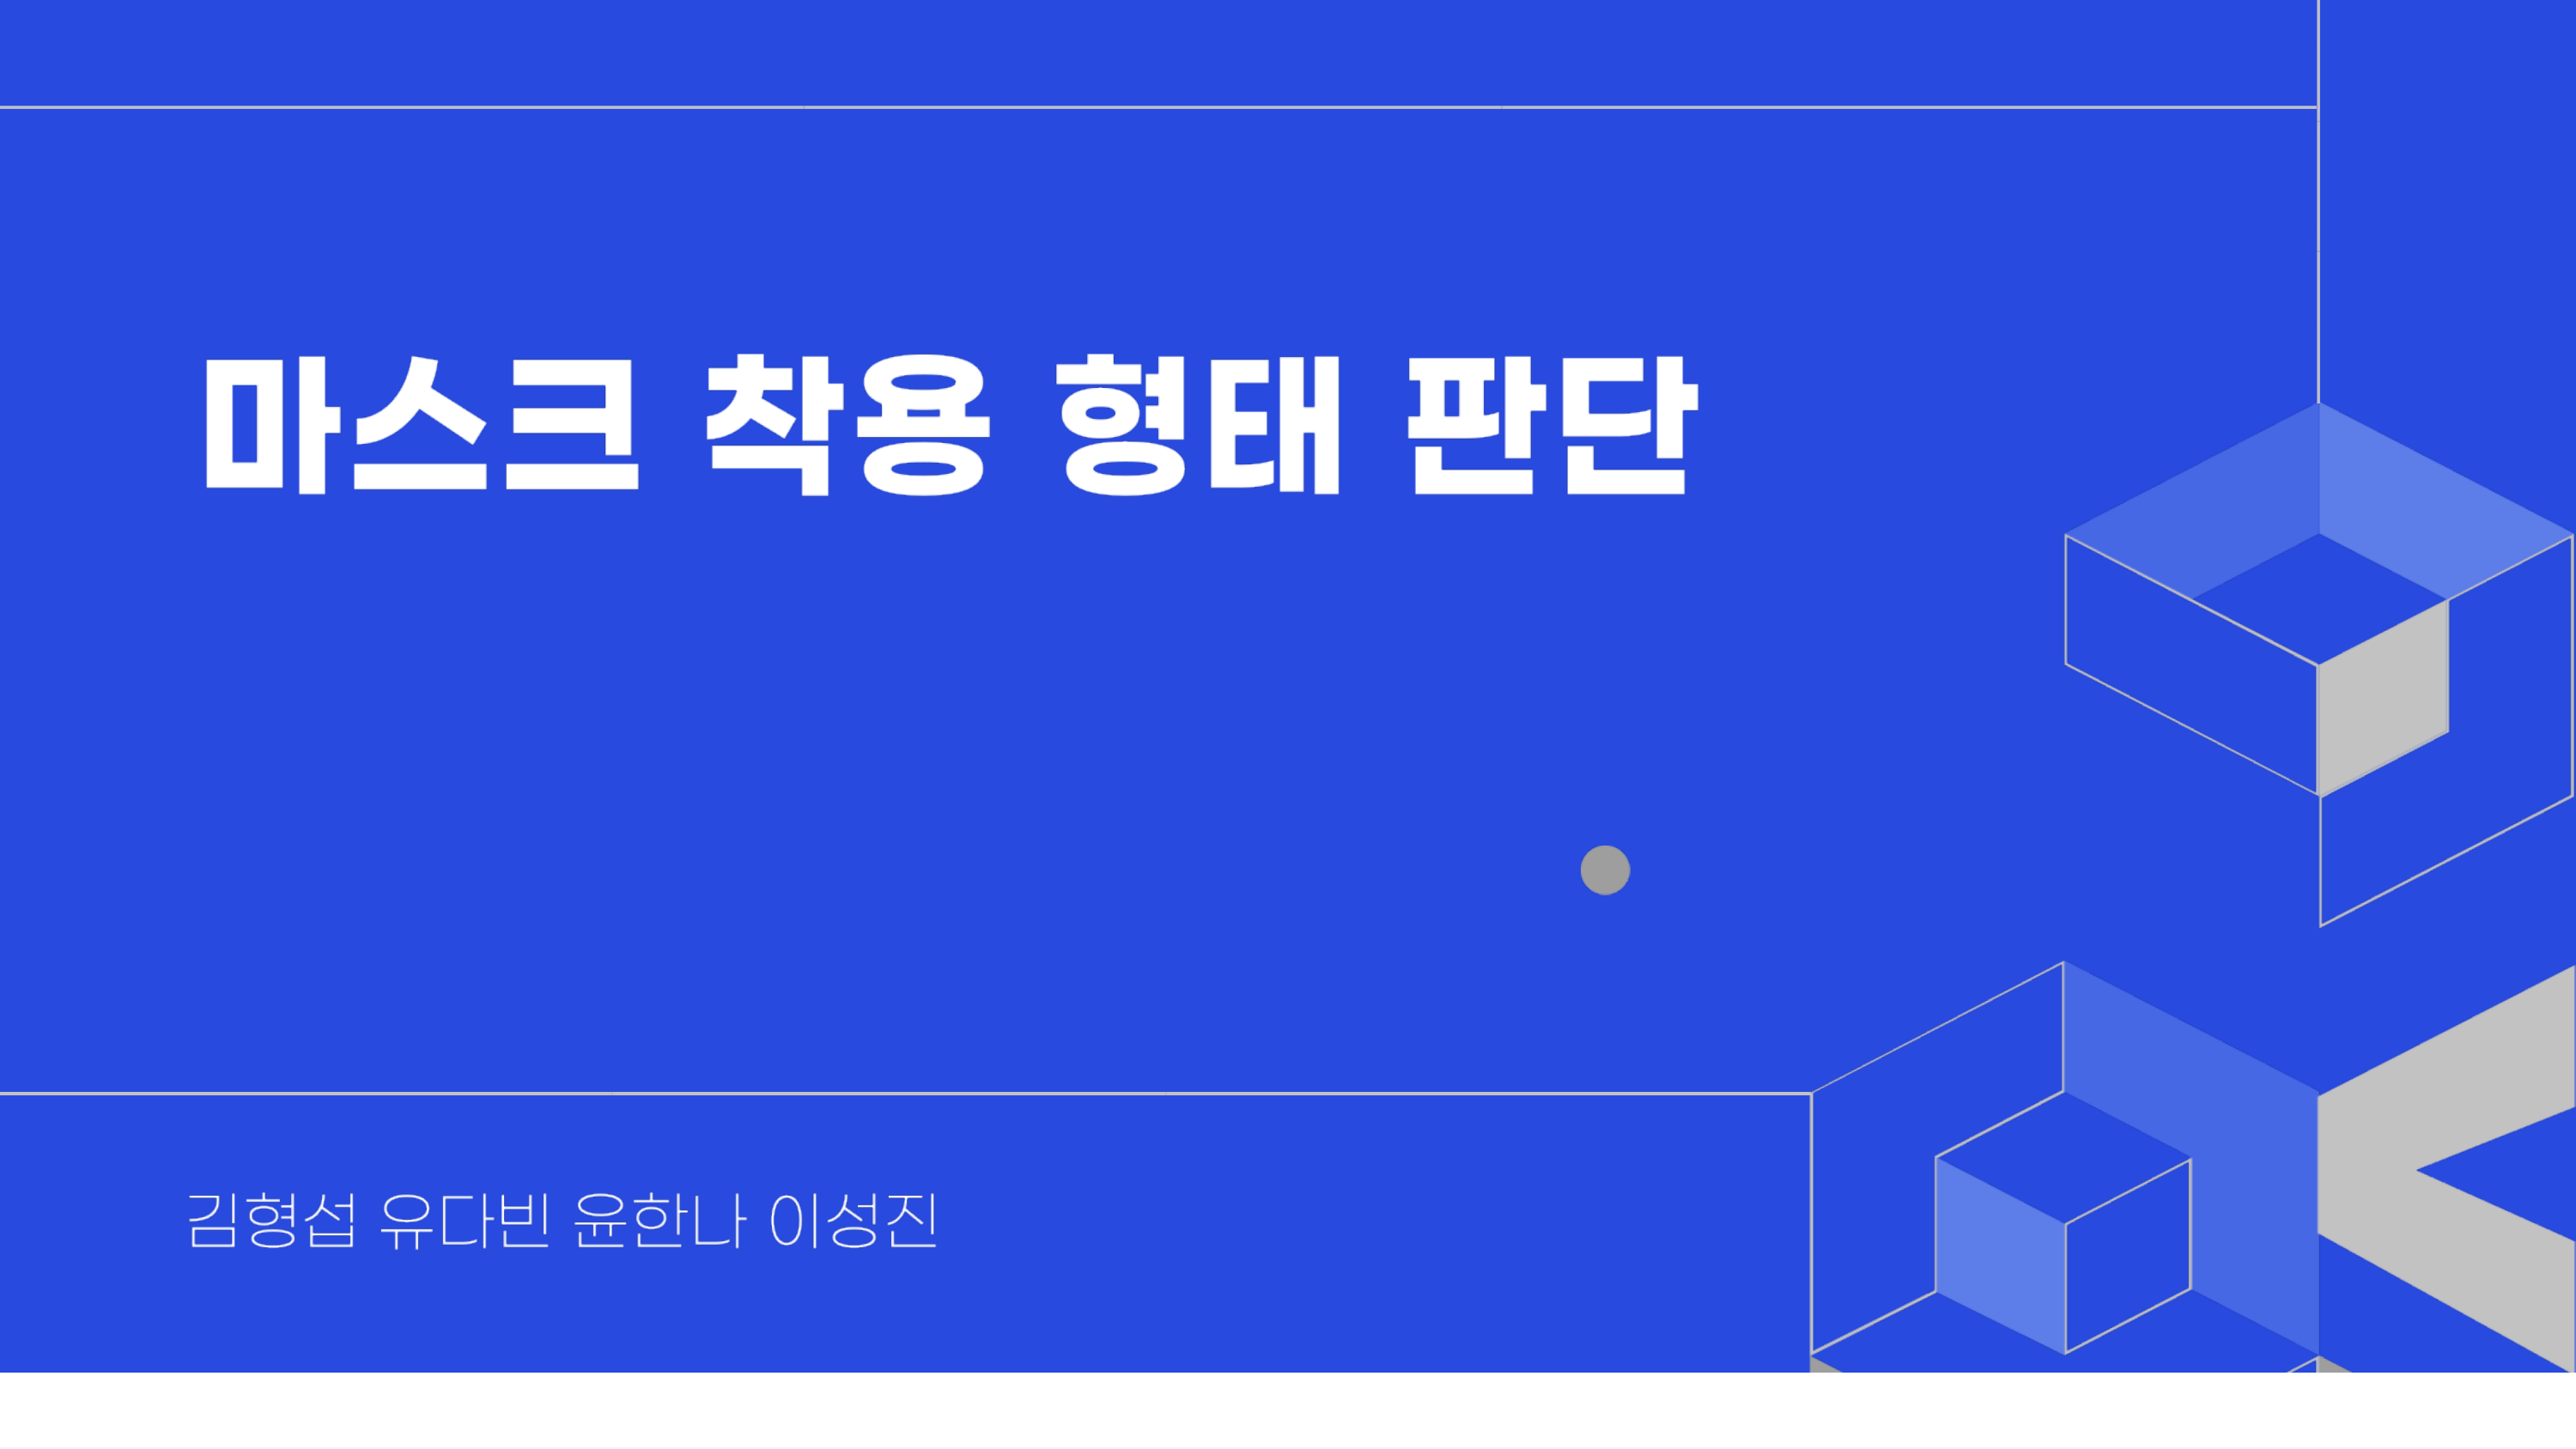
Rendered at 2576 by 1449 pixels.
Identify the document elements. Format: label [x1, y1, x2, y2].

text_box [1581, 846, 1631, 896]
text_box [0, 1373, 2576, 1449]
text_box [0, 0, 2576, 1373]
picture [171, 304, 1771, 569]
picture [174, 1173, 965, 1280]
